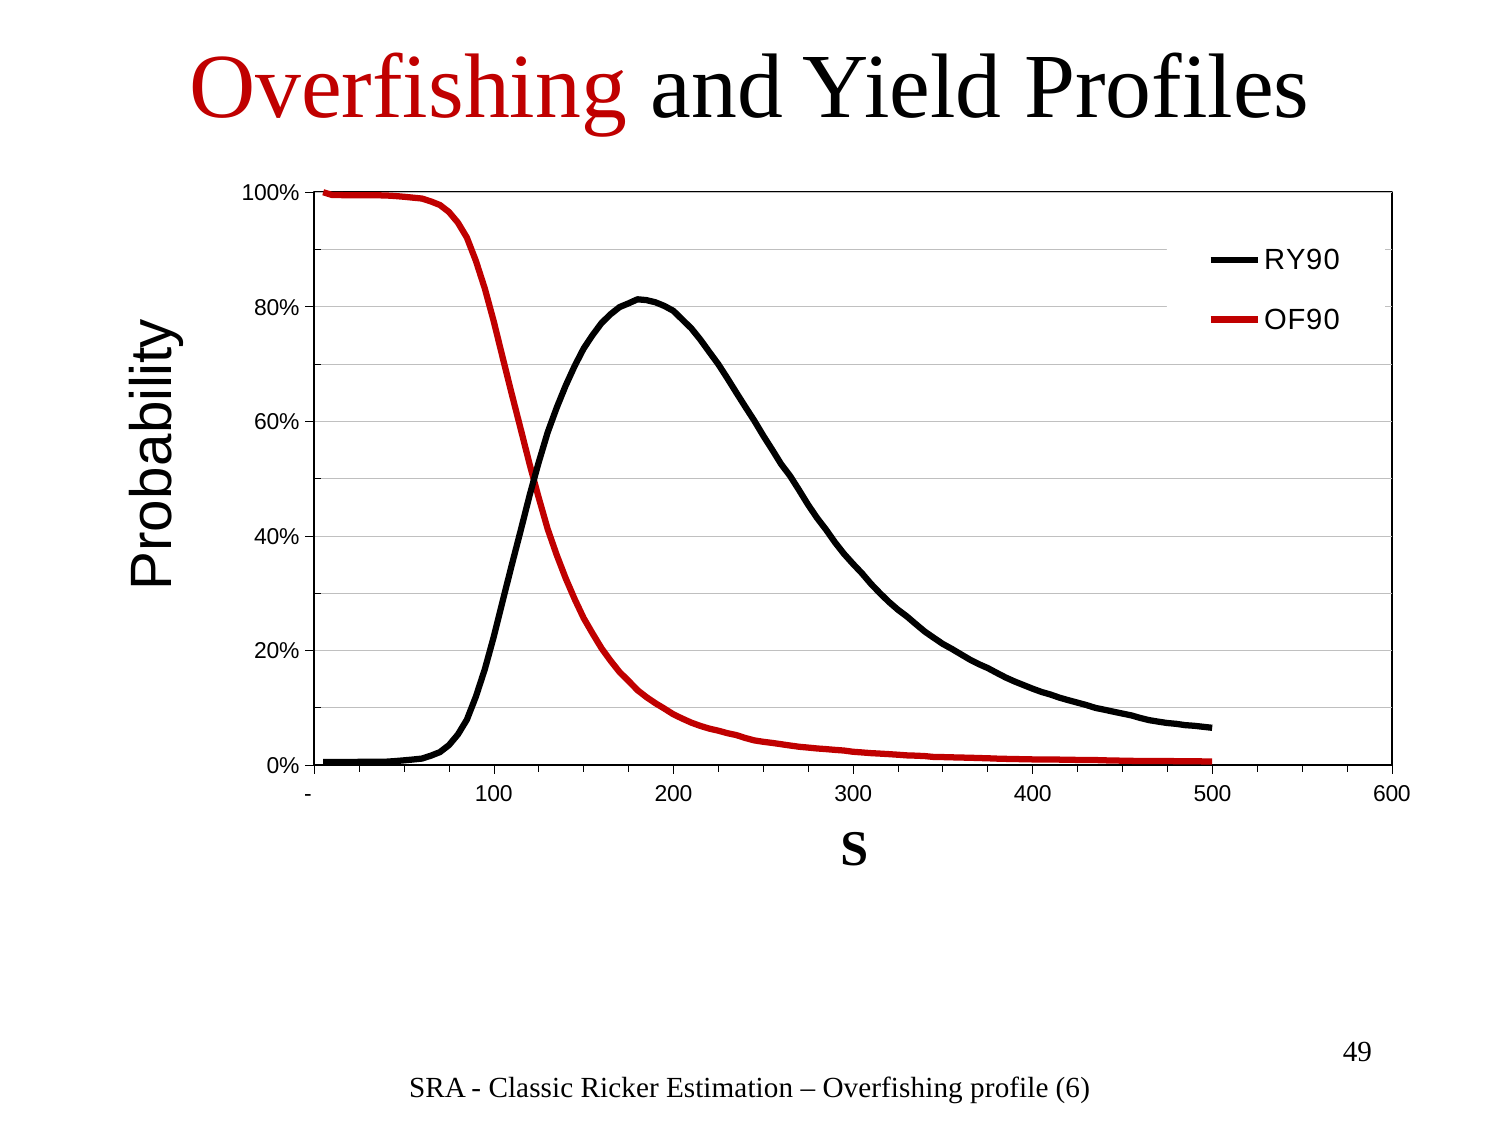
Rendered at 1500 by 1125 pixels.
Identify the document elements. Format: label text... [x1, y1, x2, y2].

title Overfishing and Yield Profiles [74, 0, 1426, 134]
chart [0, 137, 1463, 1026]
footer SRA - Classic Ricker Estimation – Overfishing profile (6) [299, 1060, 1201, 1124]
slide_number 49 [1074, 1034, 1388, 1101]
